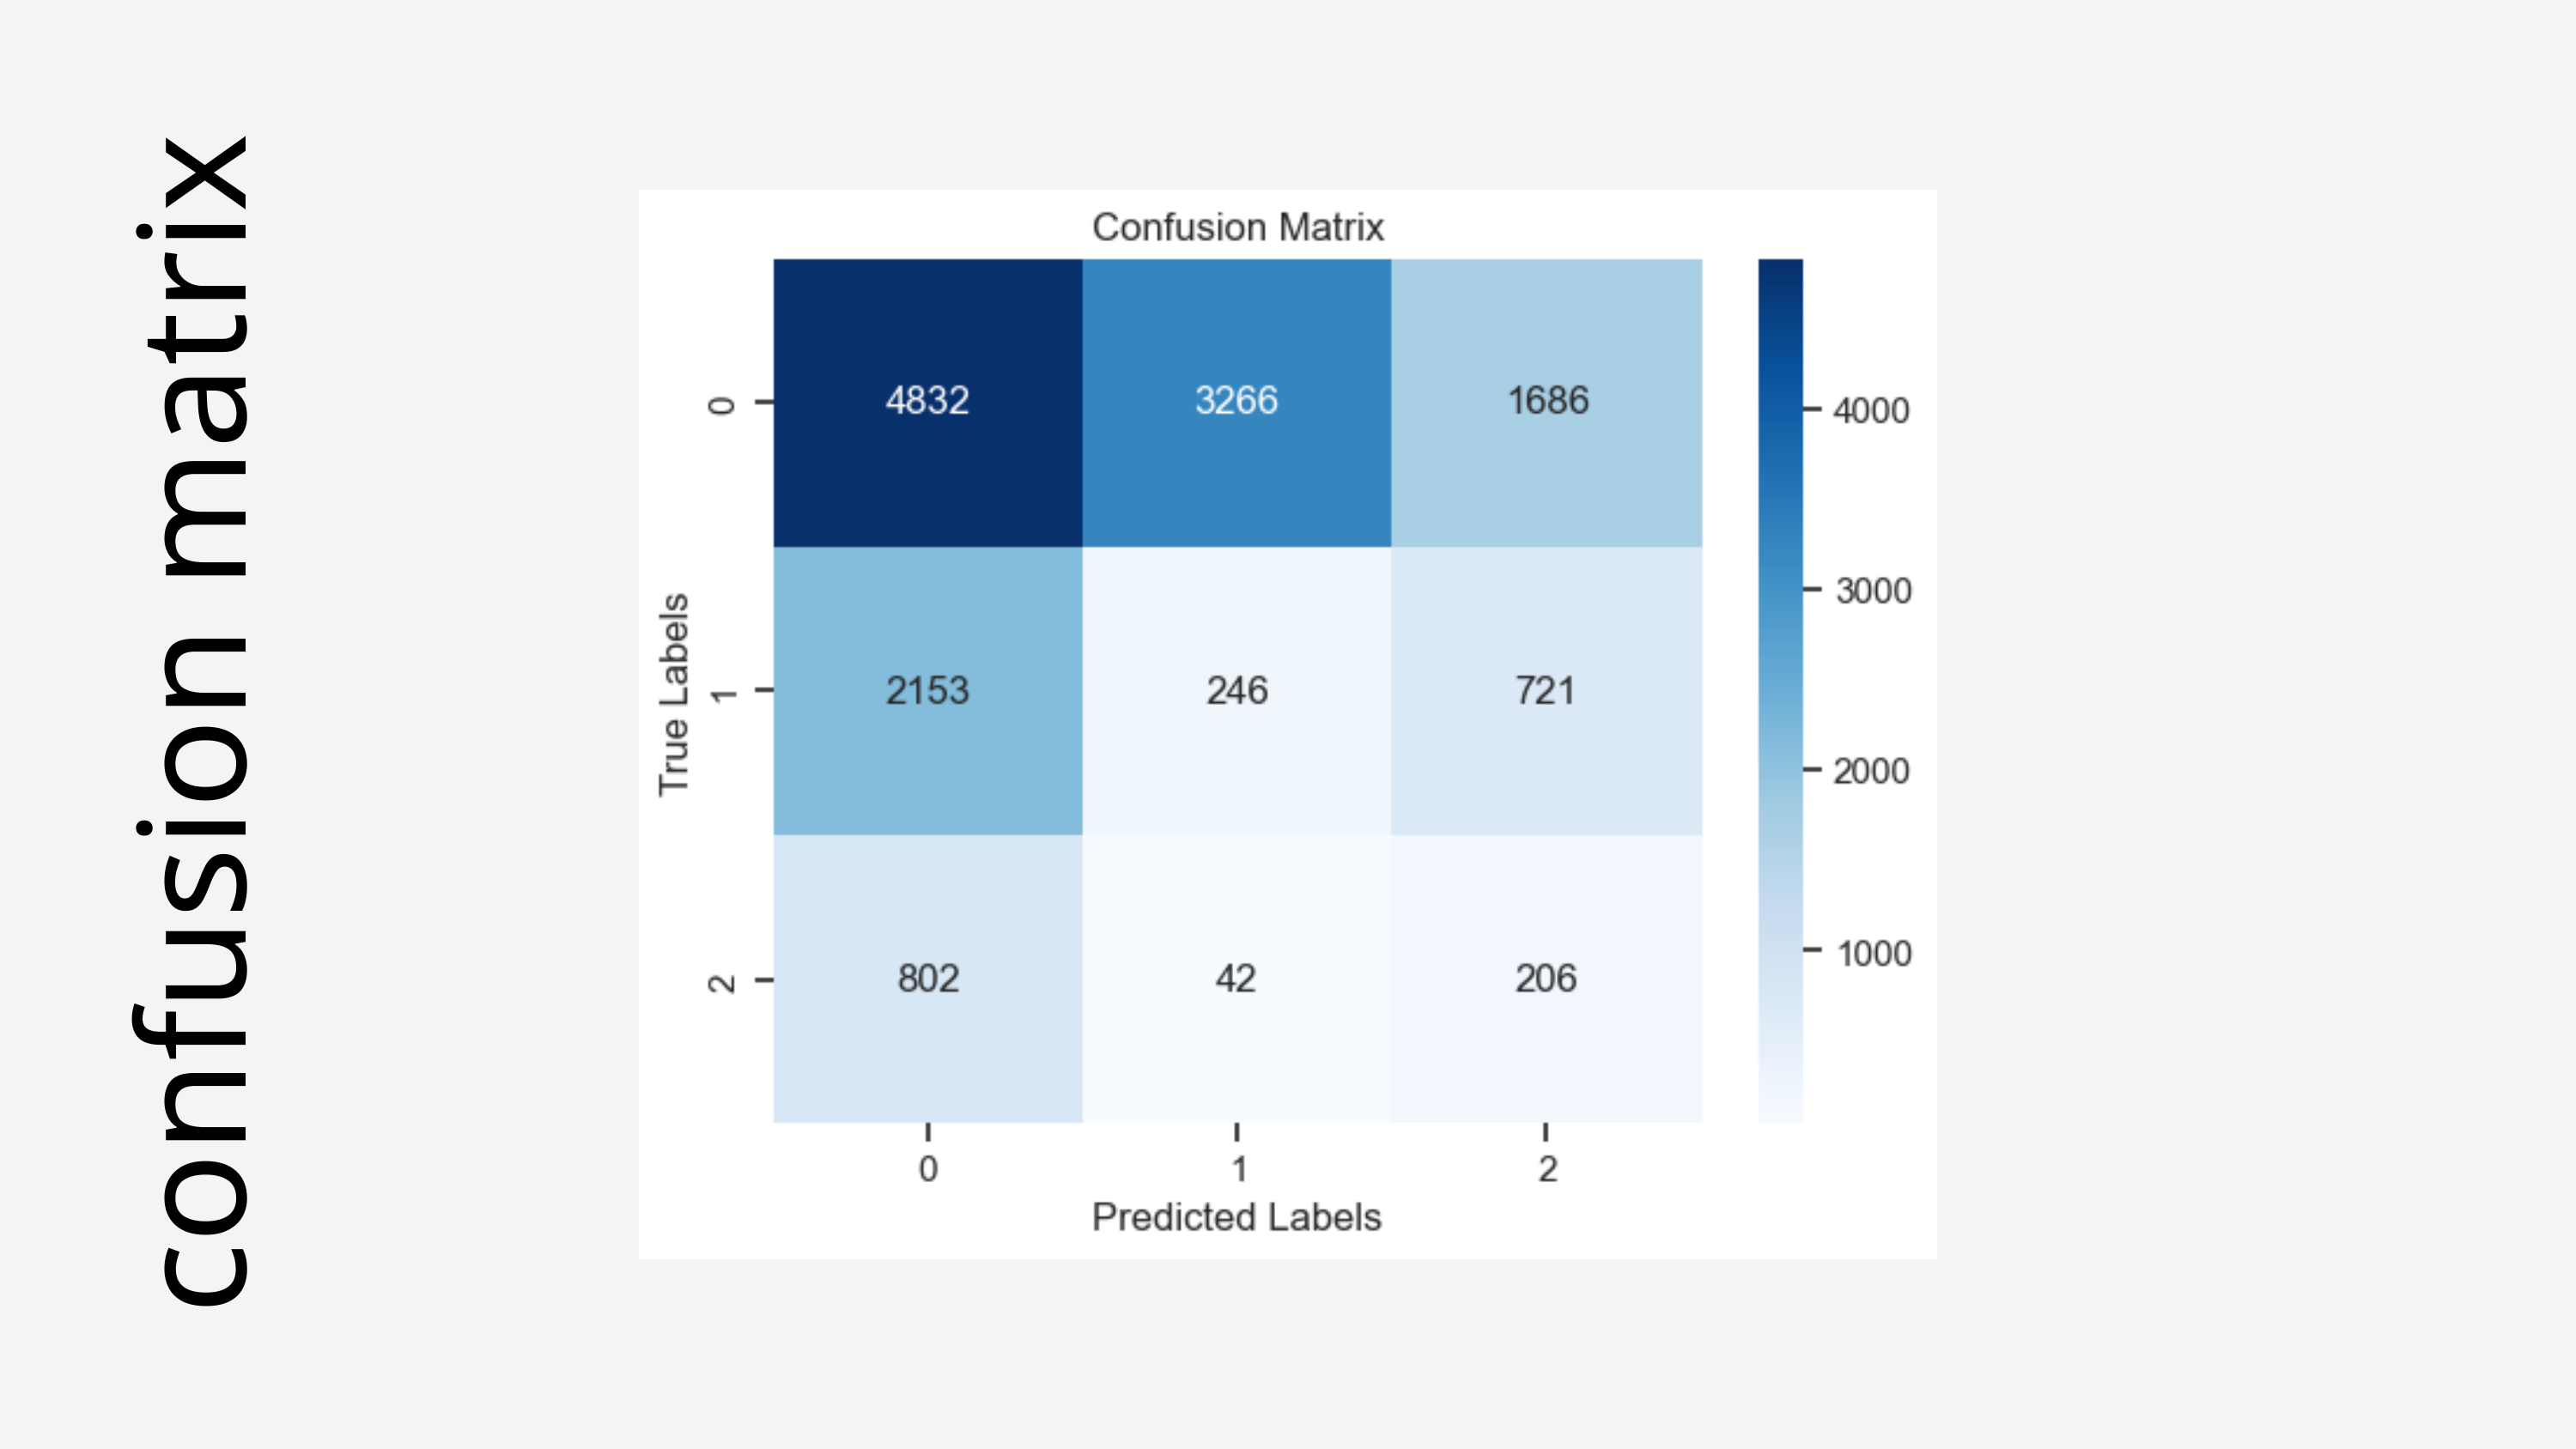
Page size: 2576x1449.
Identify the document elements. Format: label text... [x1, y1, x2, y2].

text_box [639, 190, 1937, 1259]
text_box confusion matrix [67, 111, 276, 1338]
